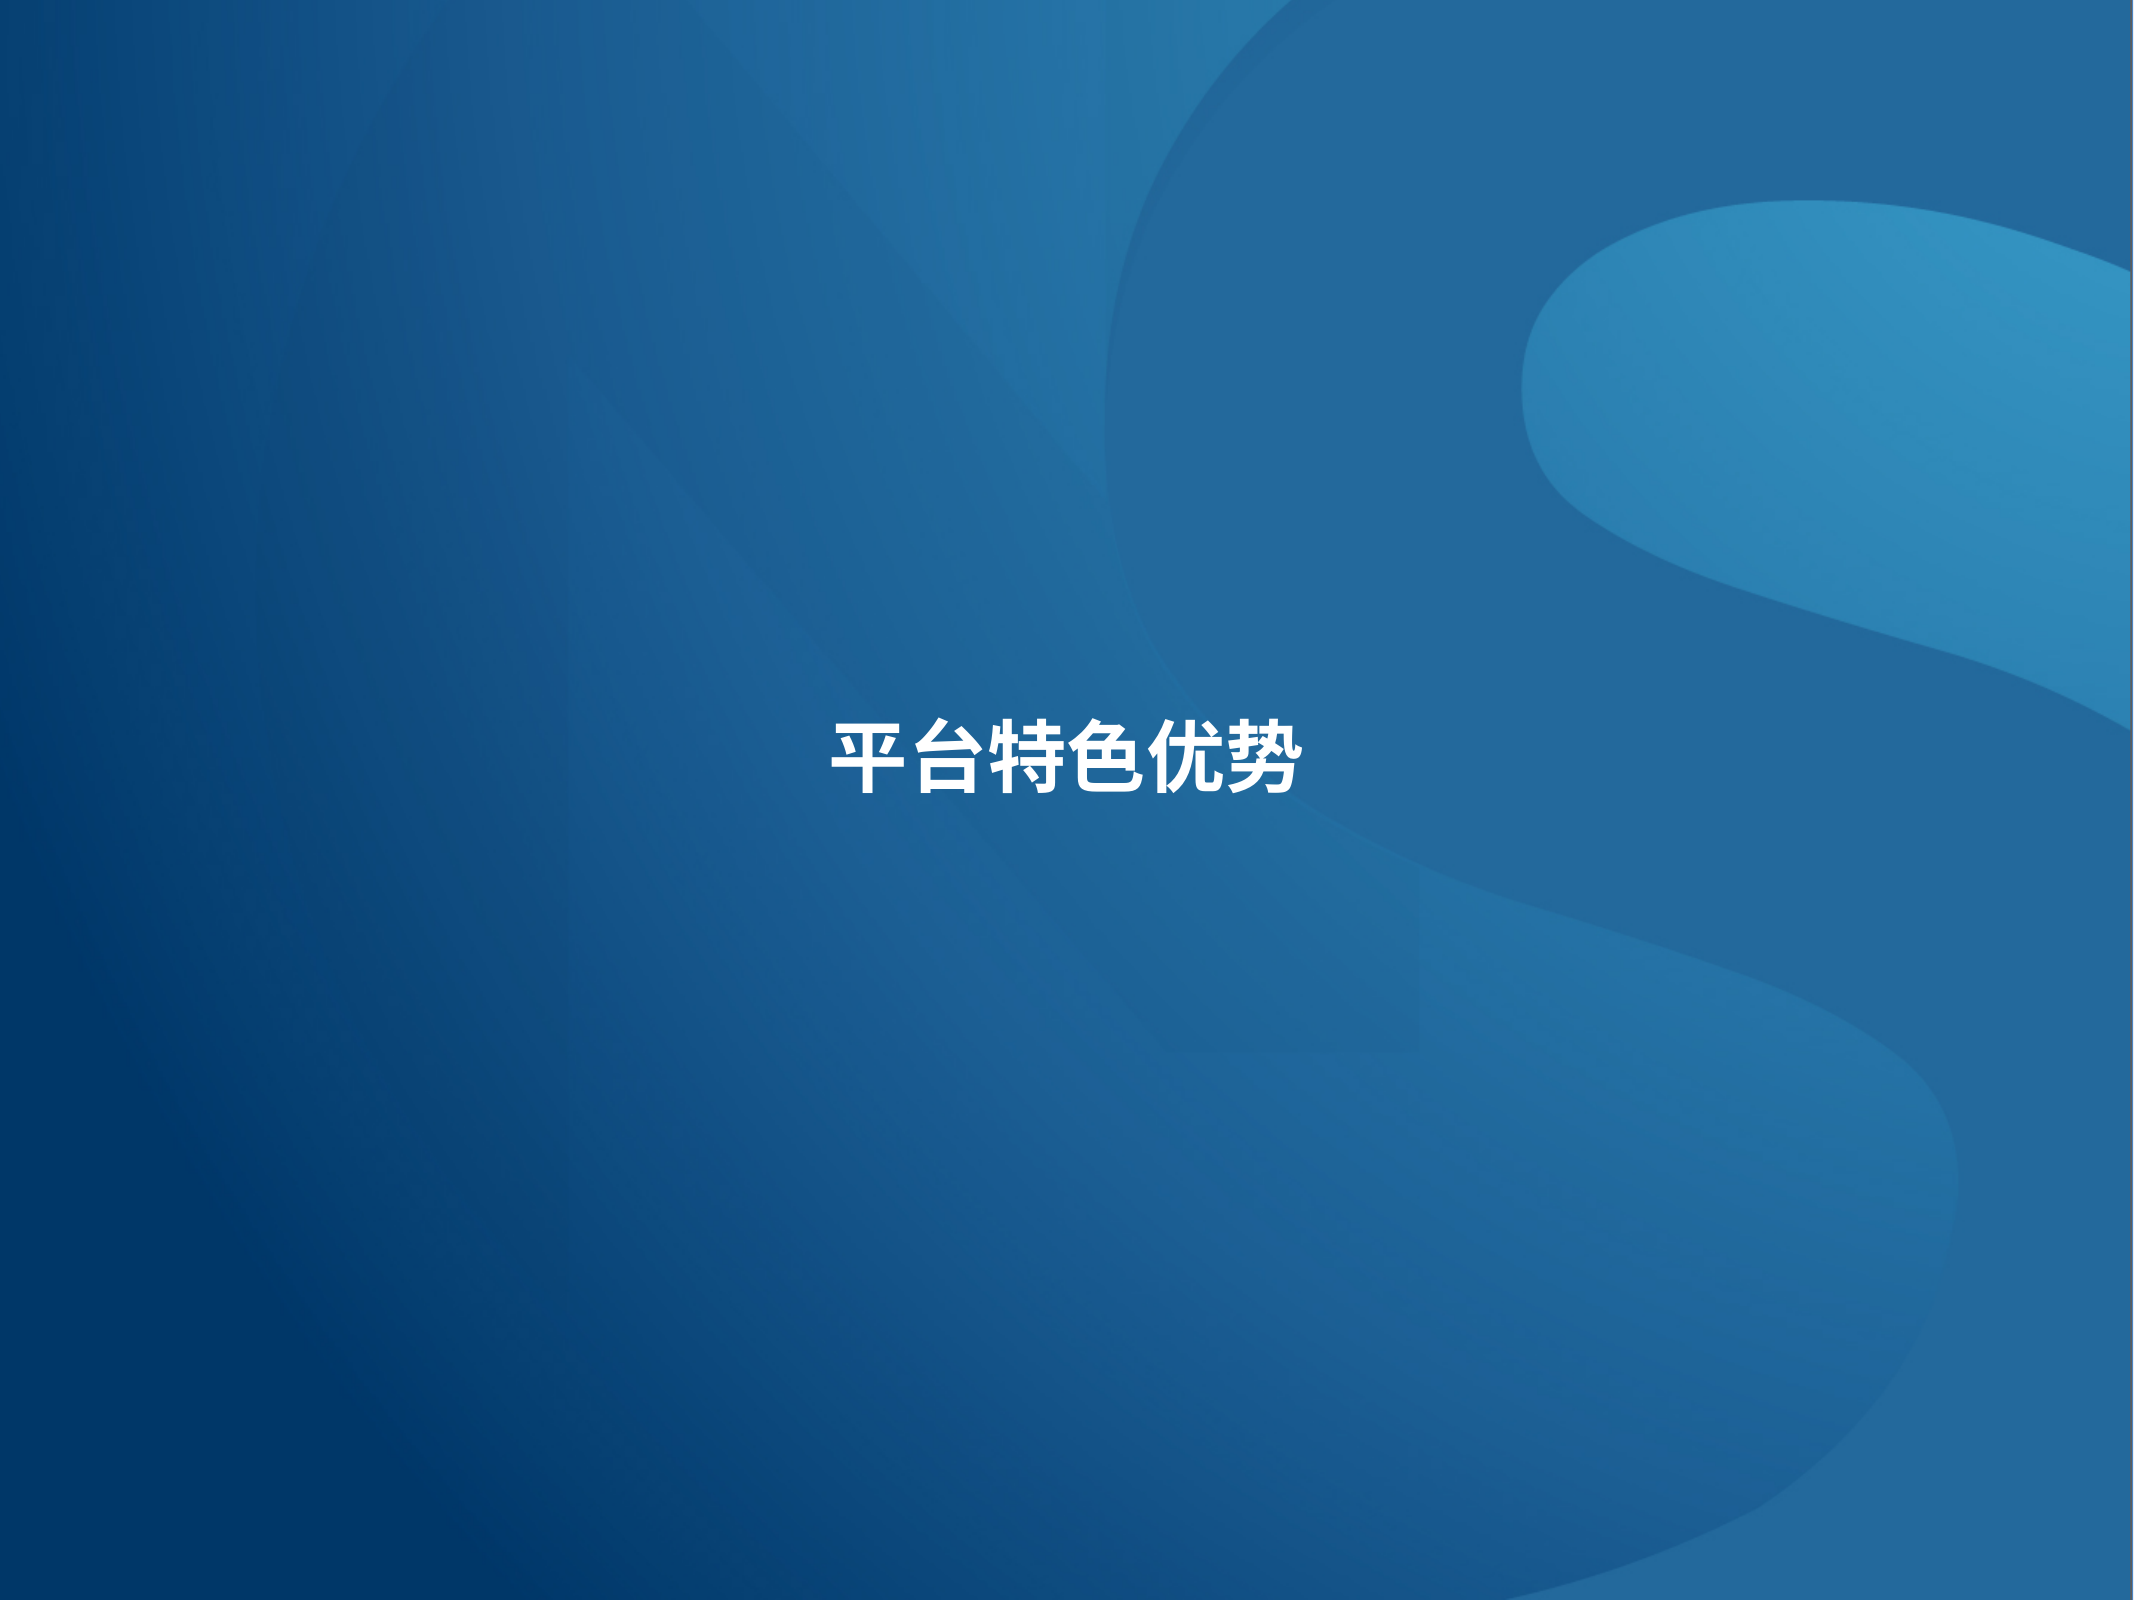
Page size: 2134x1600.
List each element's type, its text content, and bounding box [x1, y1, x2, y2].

picture [0, 0, 2134, 1600]
title 平台特色优势 [795, 687, 1338, 827]
